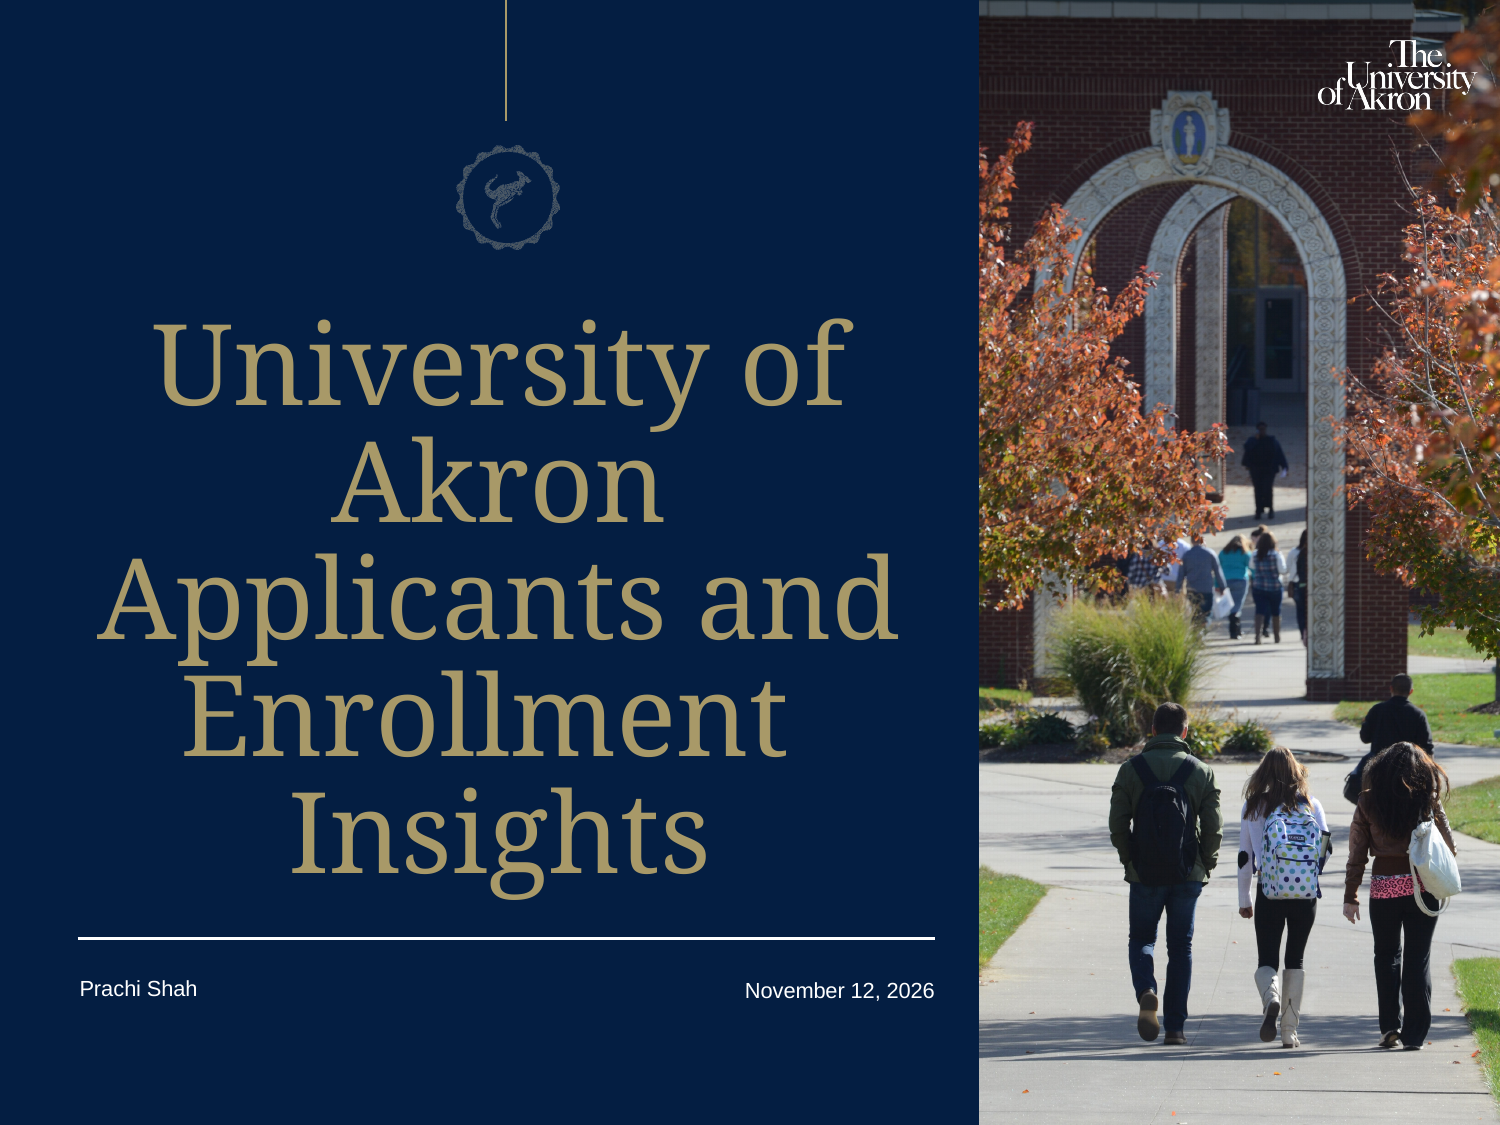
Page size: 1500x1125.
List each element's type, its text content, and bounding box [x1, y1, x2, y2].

subtitle University of Akron Applicants and Enrollment Insights [45, 310, 954, 850]
picture [979, 0, 1500, 1125]
picture [456, 145, 560, 250]
list Prachi Shah [79, 976, 440, 1068]
